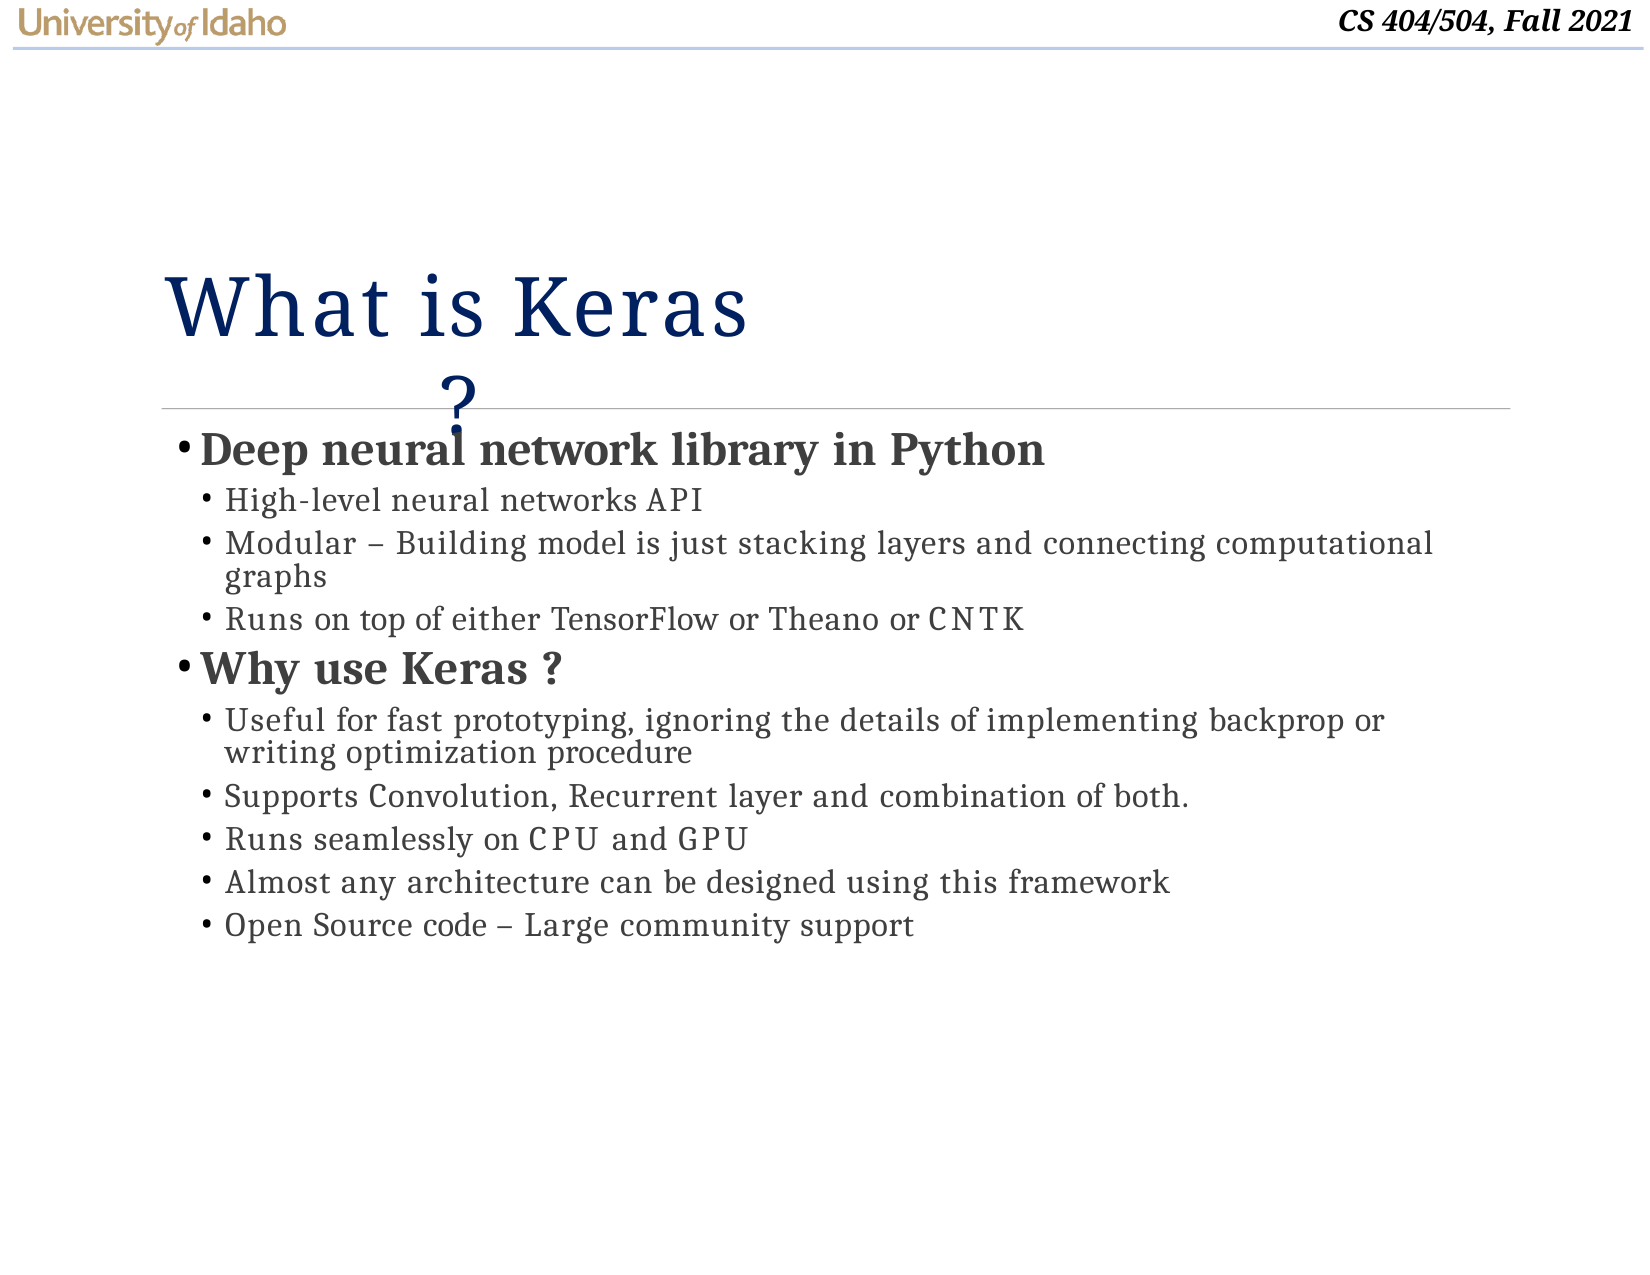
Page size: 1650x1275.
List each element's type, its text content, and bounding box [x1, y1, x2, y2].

text_box Deep neural network library in Python High-level neural networks API Modular – Building model is just stacking layers and connecting computational graphs Runs on top of either TensorFlow or Theano or CNTK Why use Keras ? Useful for fast prototyping, ignoring the details of implementing backprop or writing optimization procedure Supports Convolution, Recurrent layer and combination of both. Runs seamlessly on CPU and GPU Almost any architecture can be designed using this framework Open Source code – Large community support [173, 411, 1488, 944]
title What is Keras ? [158, 244, 758, 460]
picture [19, 8, 286, 46]
